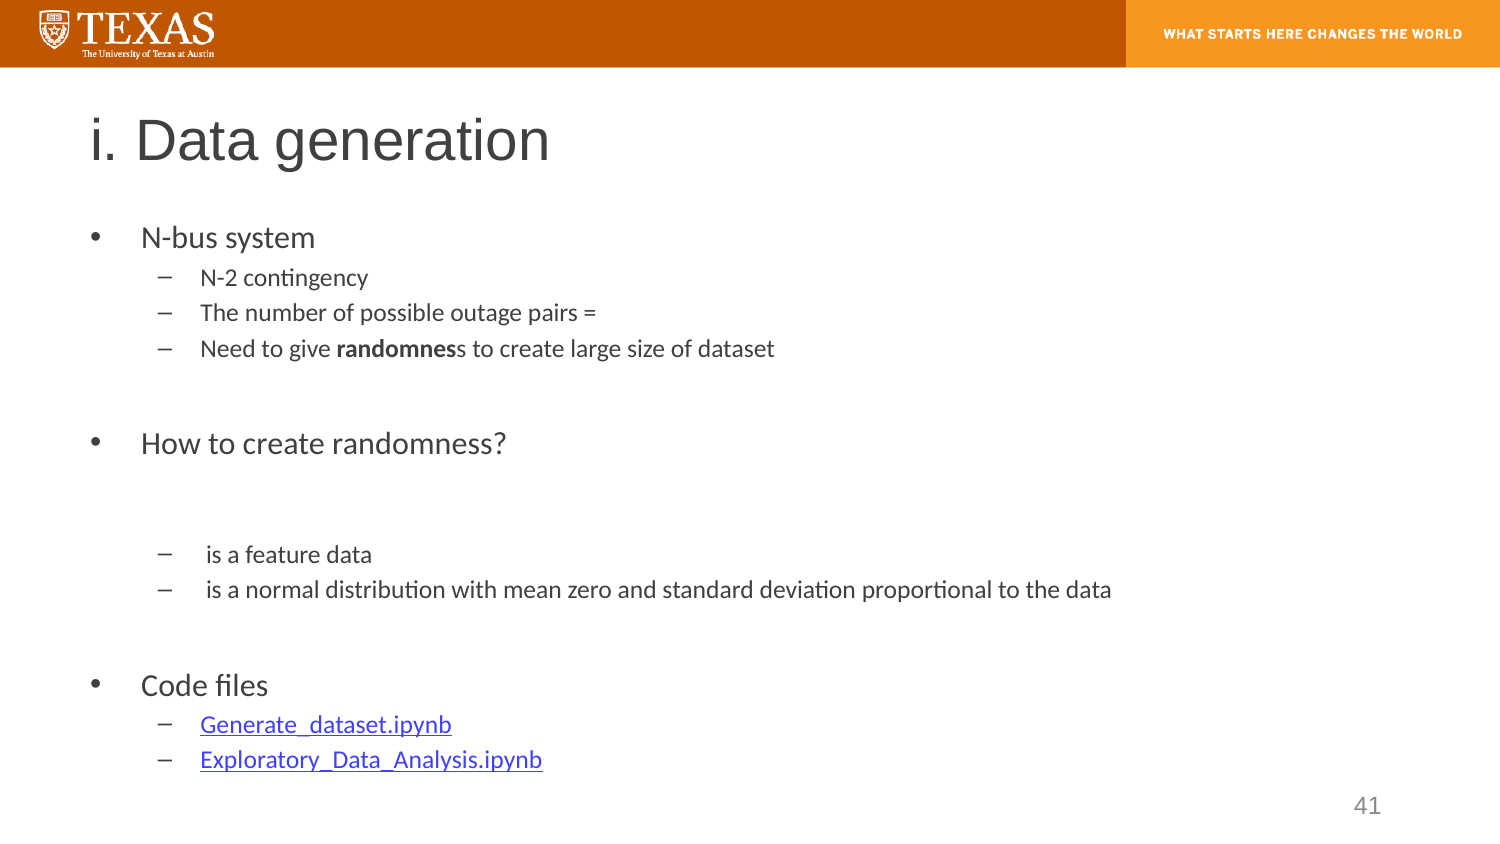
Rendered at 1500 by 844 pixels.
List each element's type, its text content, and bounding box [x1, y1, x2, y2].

title i. Data generation [75, 90, 1425, 185]
picture [0, 0, 1500, 844]
slide_number 41 [1059, 782, 1397, 828]
